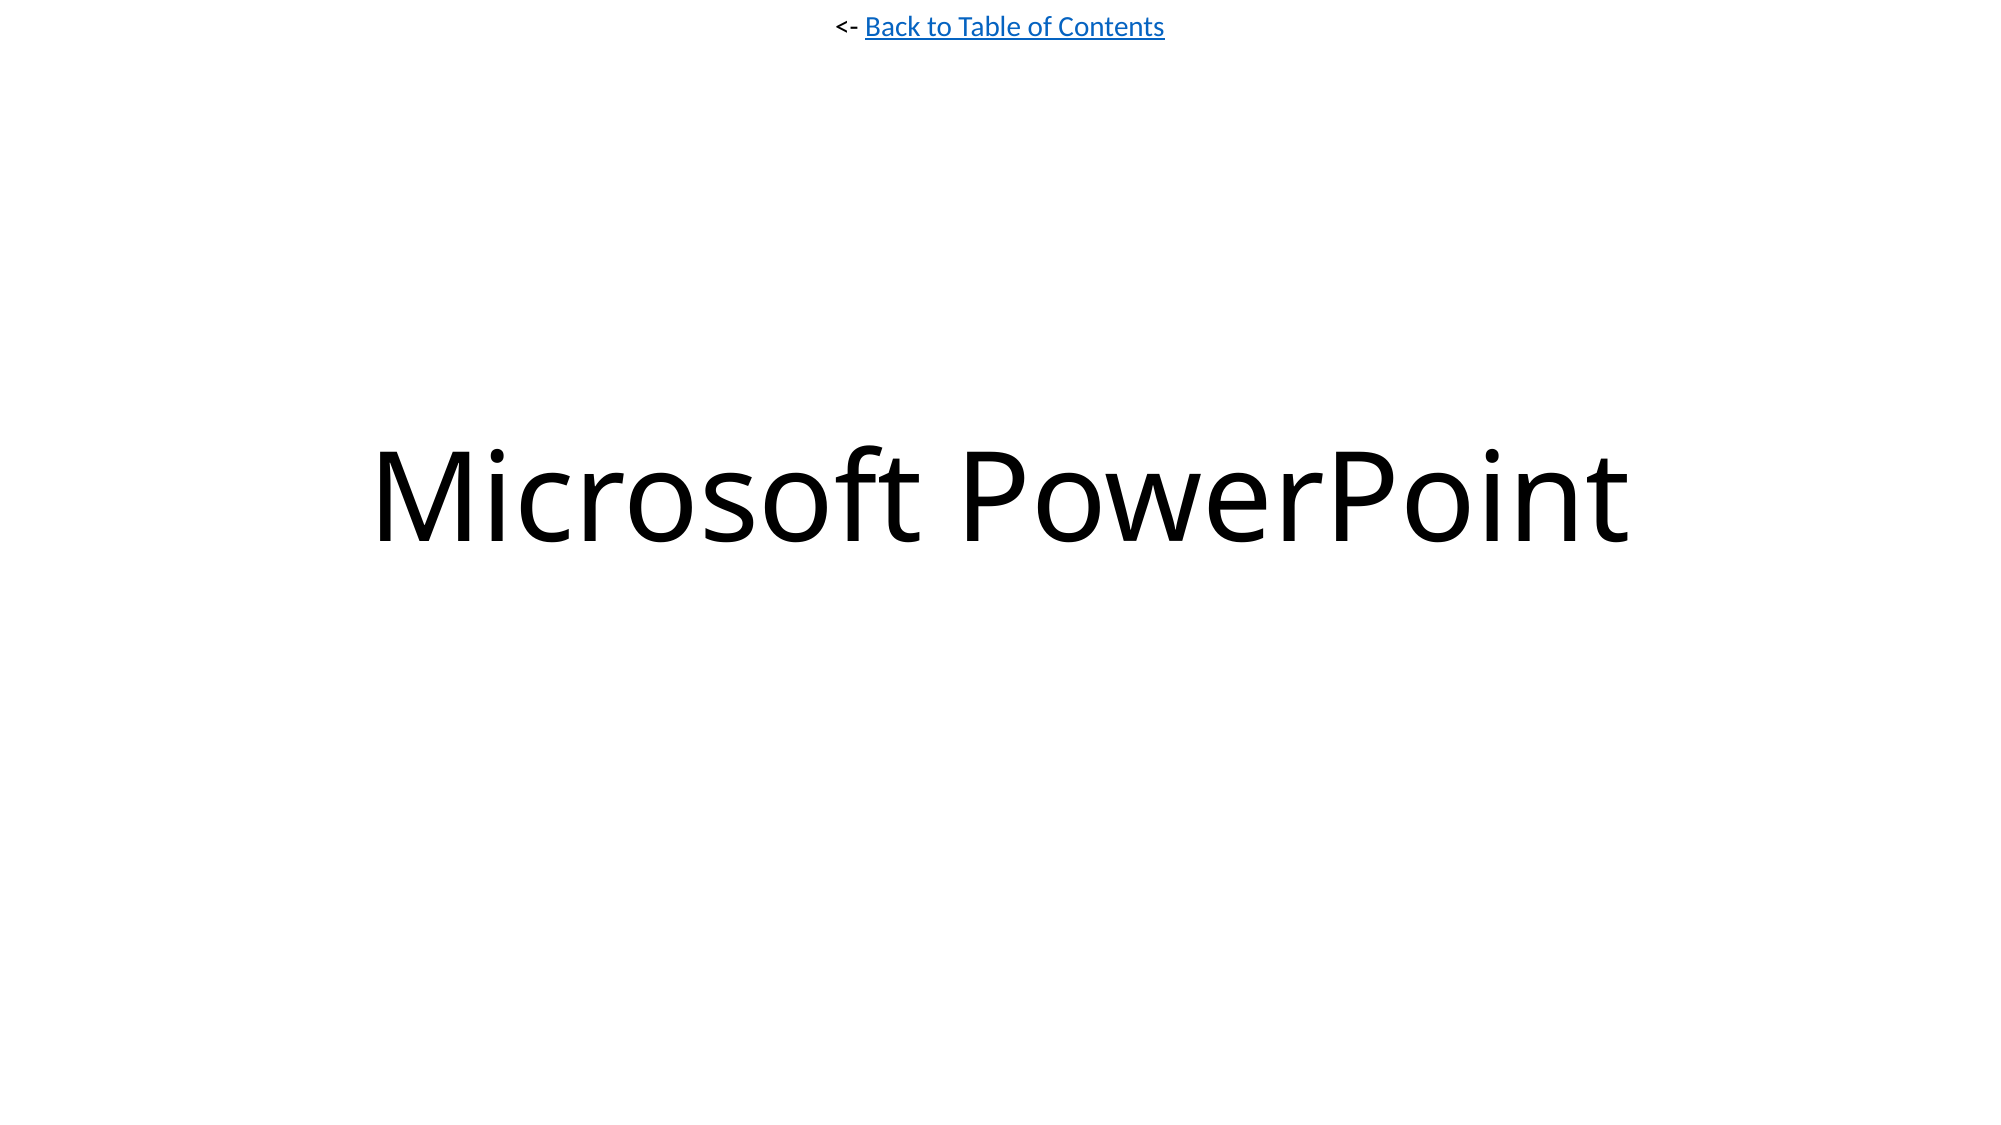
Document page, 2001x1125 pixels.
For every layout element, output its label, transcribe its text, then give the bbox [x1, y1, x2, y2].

text_box <- Back to Table of Contents [760, 0, 1240, 50]
title Microsoft PowerPoint [249, 184, 1750, 576]
